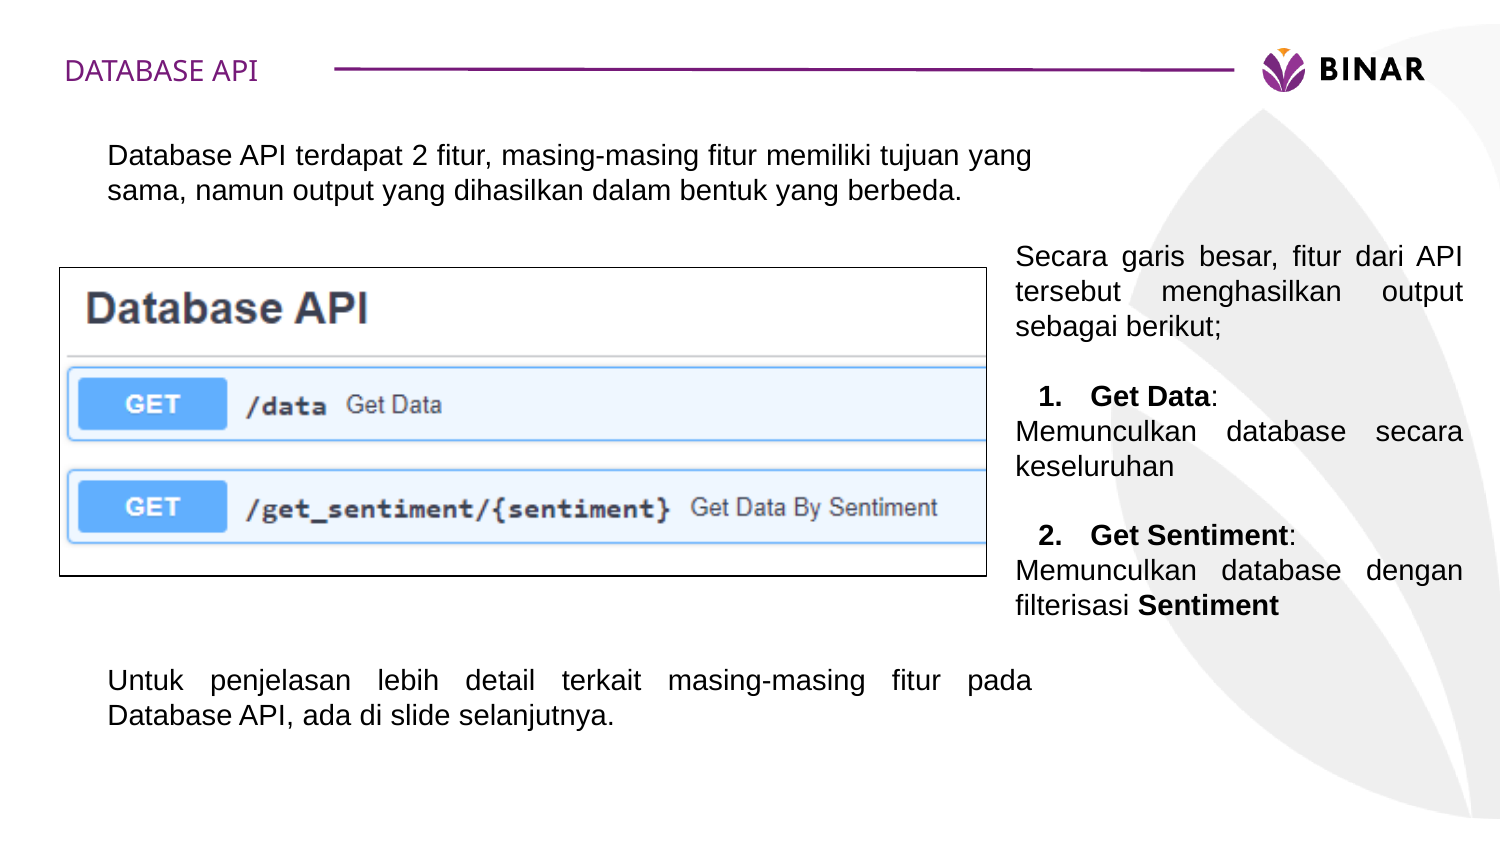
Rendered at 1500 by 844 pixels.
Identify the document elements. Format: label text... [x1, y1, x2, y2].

text_box Untuk penjelasan lebih detail terkait masing-masing fitur pada Database API, ada di slide selanjutnya. [92, 646, 1049, 803]
text_box Secara garis besar, fitur dari API tersebut menghasilkan output sebagai berikut; Get Data: Memunculkan database secara keseluruhan Get Sentiment: Memunculkan database dengan filterisasi Sentiment [1000, 222, 1105, 647]
text_box DATABASE API [49, 22, 350, 117]
picture [60, 268, 986, 576]
picture [1110, 24, 1500, 819]
text_box Database API terdapat 2 fitur, masing-masing fitur memiliki tujuan yang sama, namun output yang dihasilkan dalam bentuk yang berbeda. [92, 120, 1049, 229]
